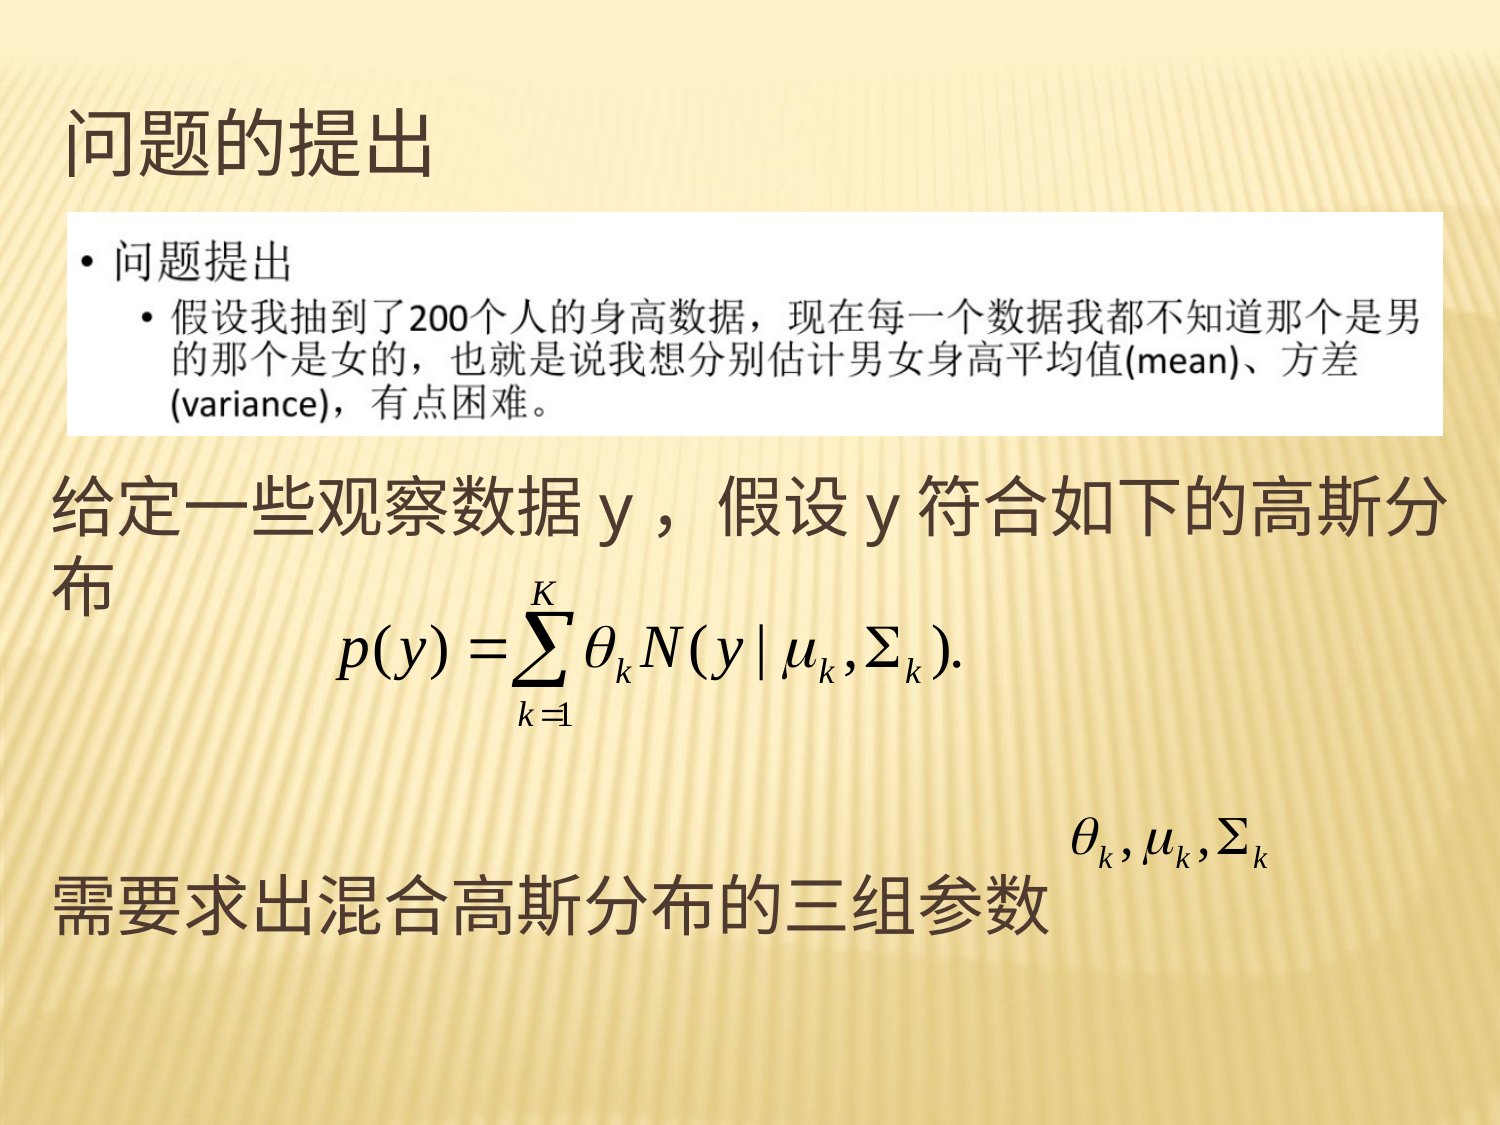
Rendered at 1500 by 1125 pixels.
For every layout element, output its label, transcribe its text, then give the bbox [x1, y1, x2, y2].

text_box 给定一些观察数据y，假设y符合如下的高斯分布 需要求出混合高斯分布的三组参数 [49, 464, 1475, 945]
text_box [322, 564, 973, 740]
picture [0, 0, 1500, 1125]
title 问题的提出 [62, 96, 1437, 188]
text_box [1063, 799, 1278, 882]
